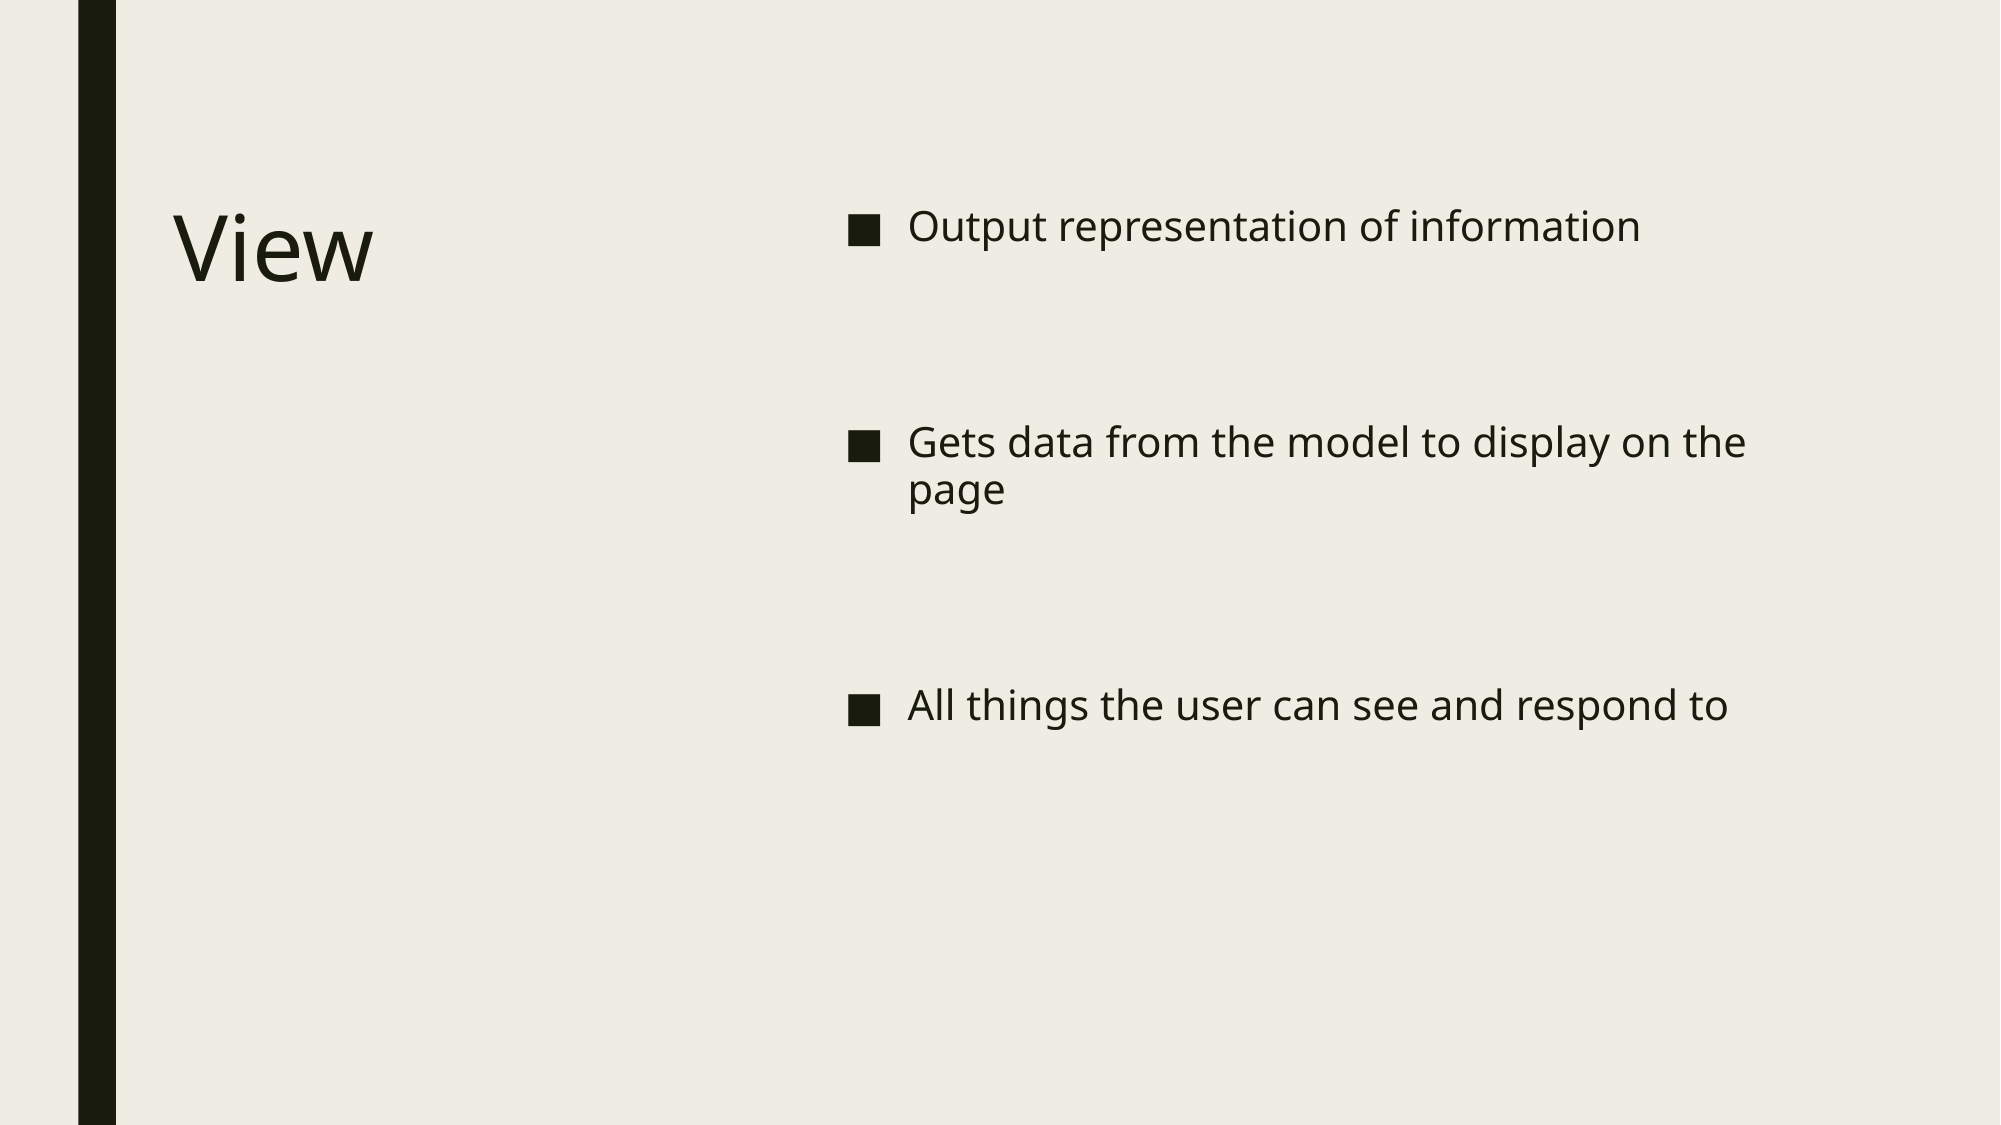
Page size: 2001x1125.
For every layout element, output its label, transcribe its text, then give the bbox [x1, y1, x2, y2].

title View [158, 195, 737, 1020]
list Output representation of information Gets data from the model to display on the page All things the user can see and respond to [829, 195, 1833, 1020]
